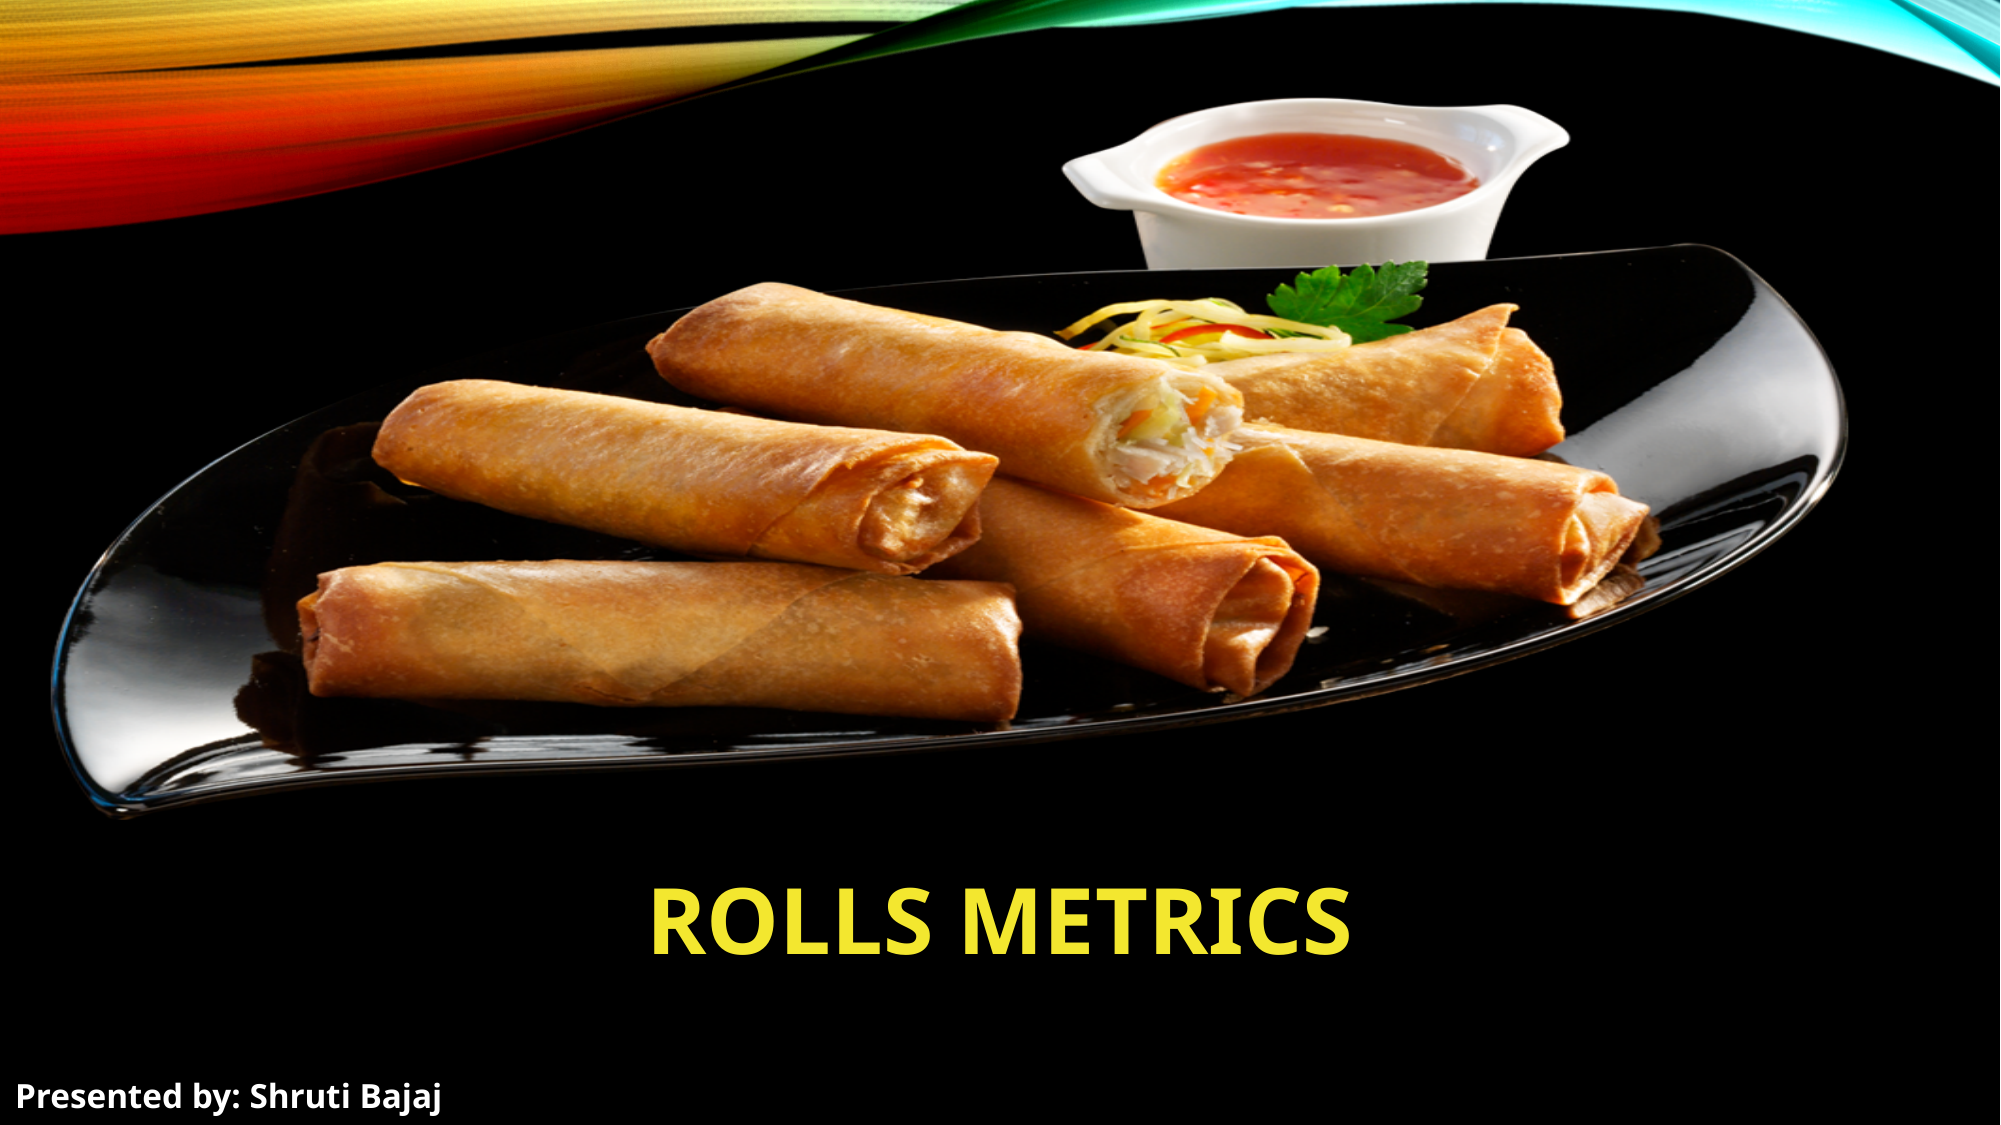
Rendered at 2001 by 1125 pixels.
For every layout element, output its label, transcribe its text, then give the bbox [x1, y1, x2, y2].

footer Presented by: Shruti Bajaj [0, 1065, 1275, 1125]
picture [0, 0, 2000, 854]
text_box Rolls Metrics [0, 853, 2000, 982]
